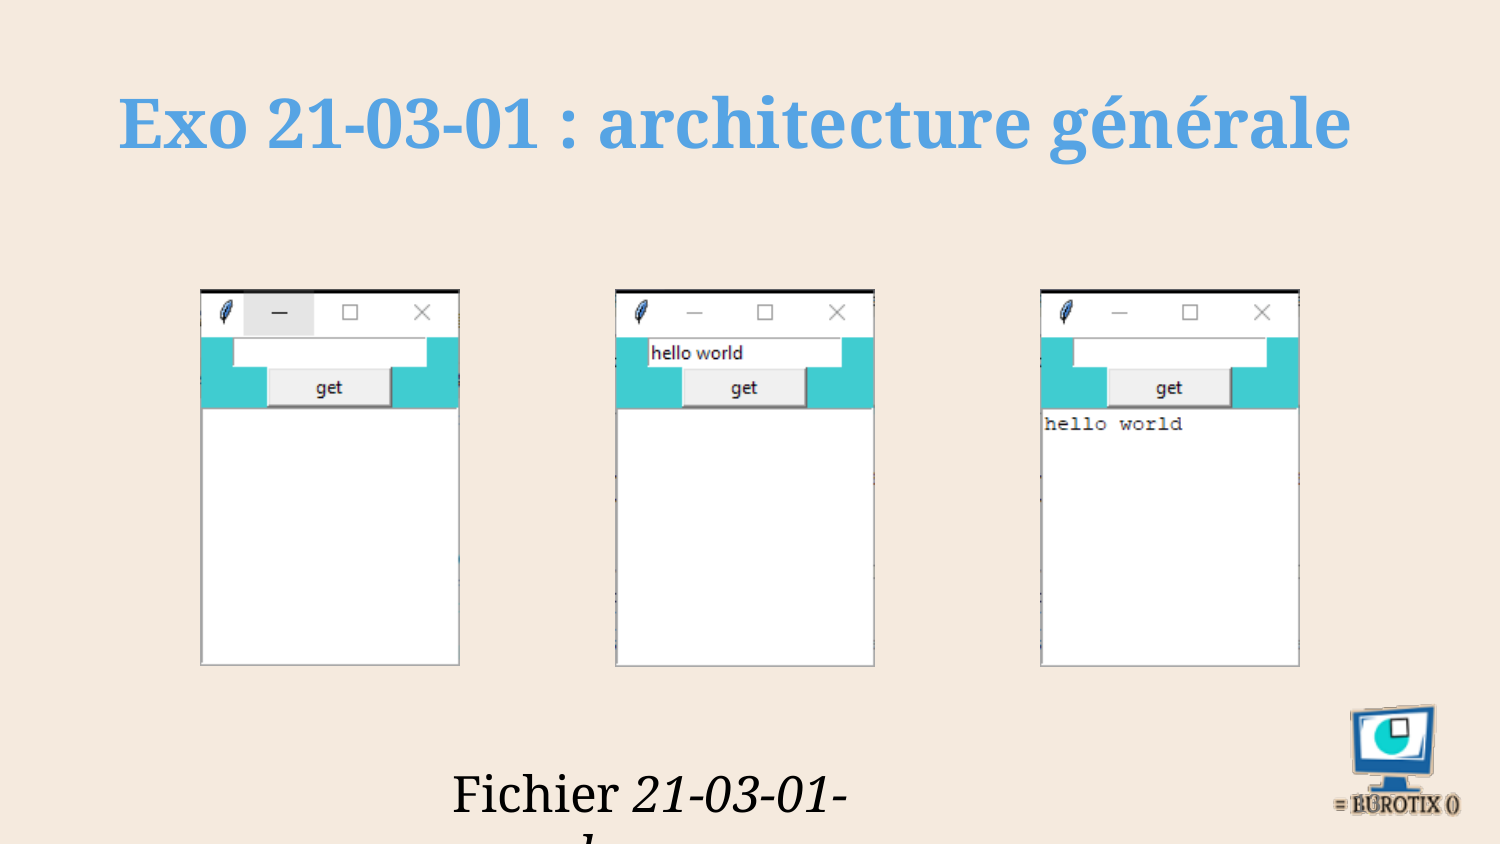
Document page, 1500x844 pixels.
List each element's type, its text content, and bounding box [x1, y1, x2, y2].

text_box Fichier 21-03-01-sample.py [437, 754, 1091, 844]
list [199, 289, 460, 667]
picture [615, 289, 876, 667]
picture [1040, 289, 1301, 667]
picture [1332, 703, 1462, 817]
slide_number 13 [1059, 782, 1397, 828]
title Exo 21-03-01 : architecture générale [103, 44, 1397, 208]
